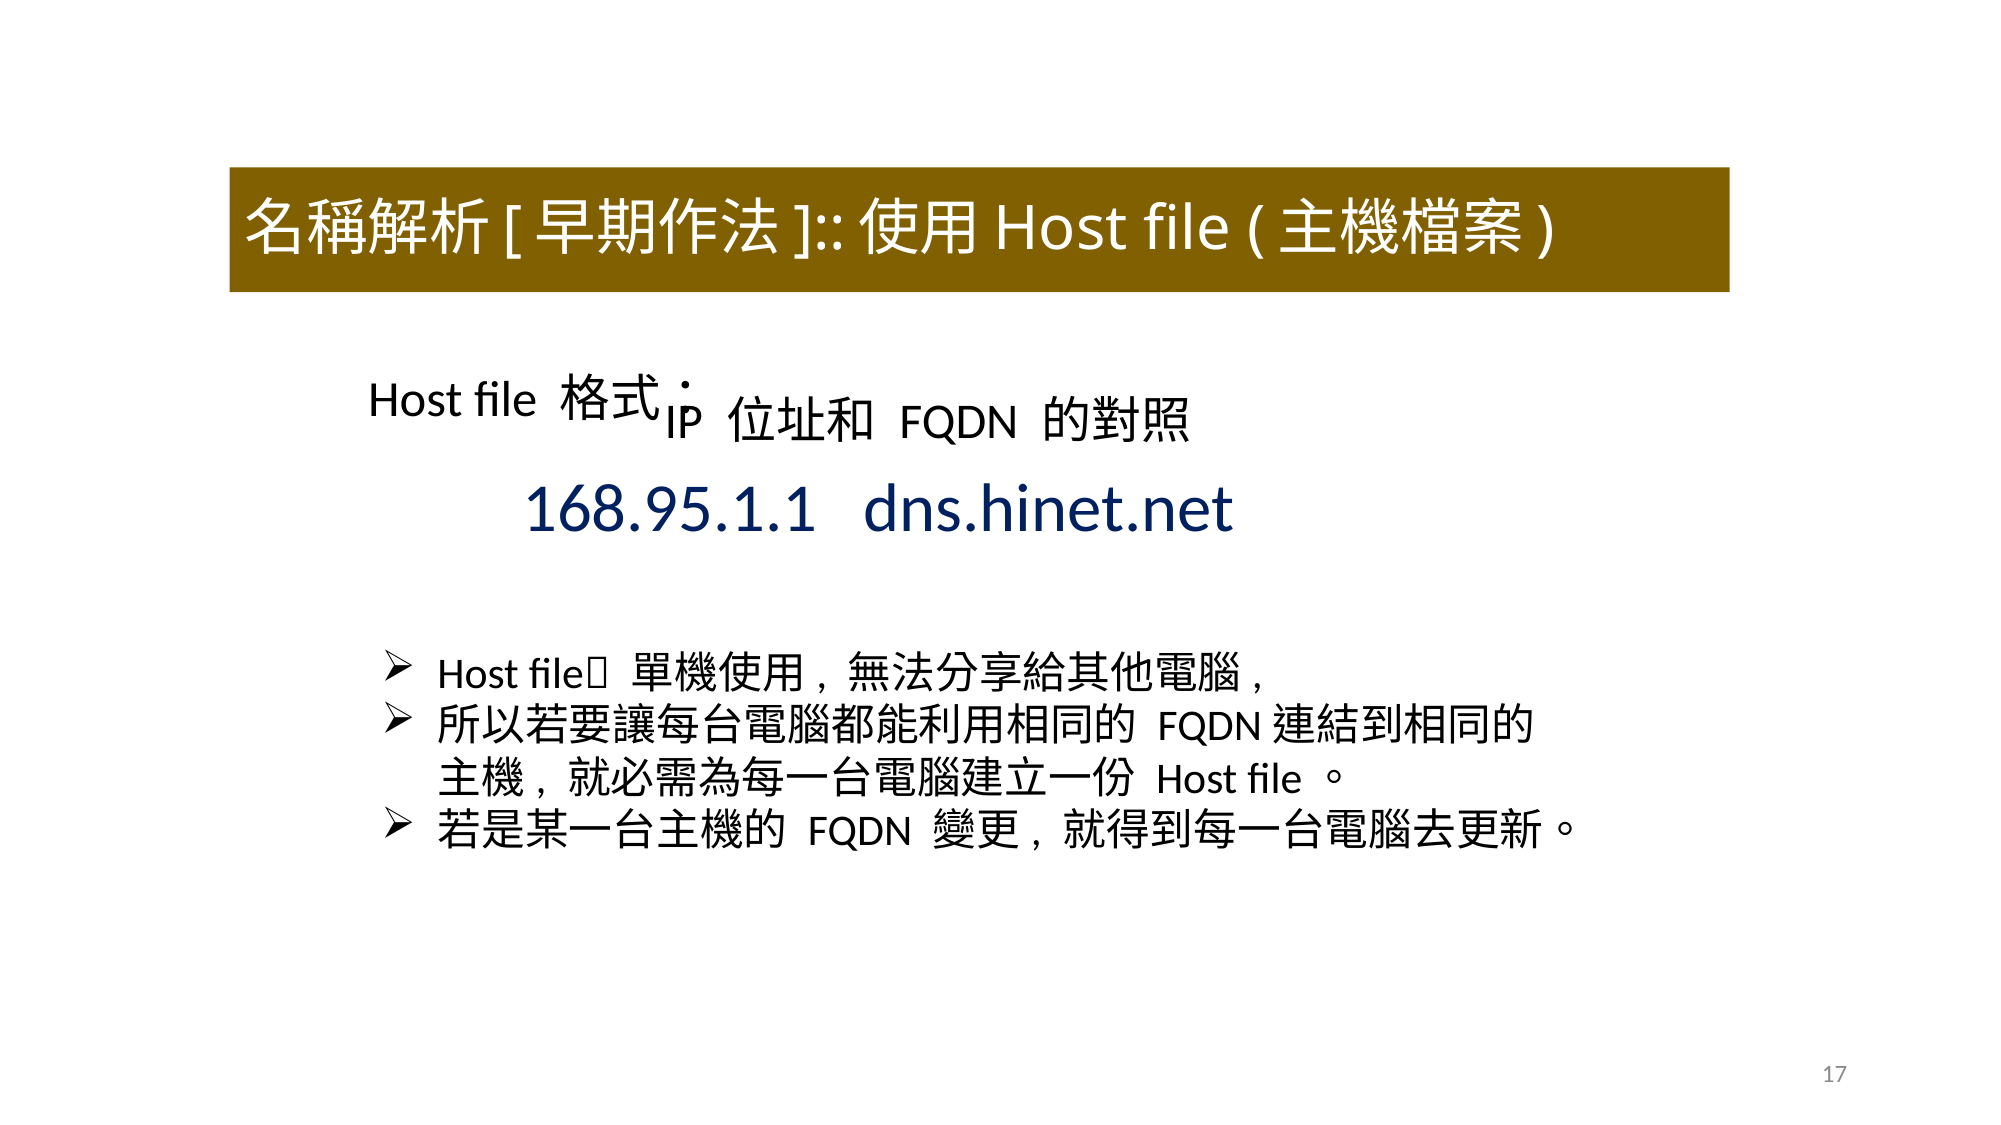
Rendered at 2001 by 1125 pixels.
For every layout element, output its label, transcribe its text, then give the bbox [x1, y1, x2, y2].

title 名稱解析[早期作法]::使用Host file (主機檔案) [229, 167, 1730, 293]
text_box 168.95.1.1 dns.hinet.net [507, 455, 1310, 553]
list Host file 格式： [353, 365, 682, 437]
slide_number 17 [1412, 1042, 1863, 1103]
text_box IP 位址和 FQDN 的對照 [643, 381, 1207, 456]
text_box Host file 單機使用, 無法分享給其他電腦, 所以若要讓每台電腦都能利用相同的 FQDN連結到相同的主機, 就必需為每一台電腦建立一份 Host file。 若是某一台主機的 FQDN 變更, 就得到每一台電腦去更新。 [366, 637, 1593, 862]
